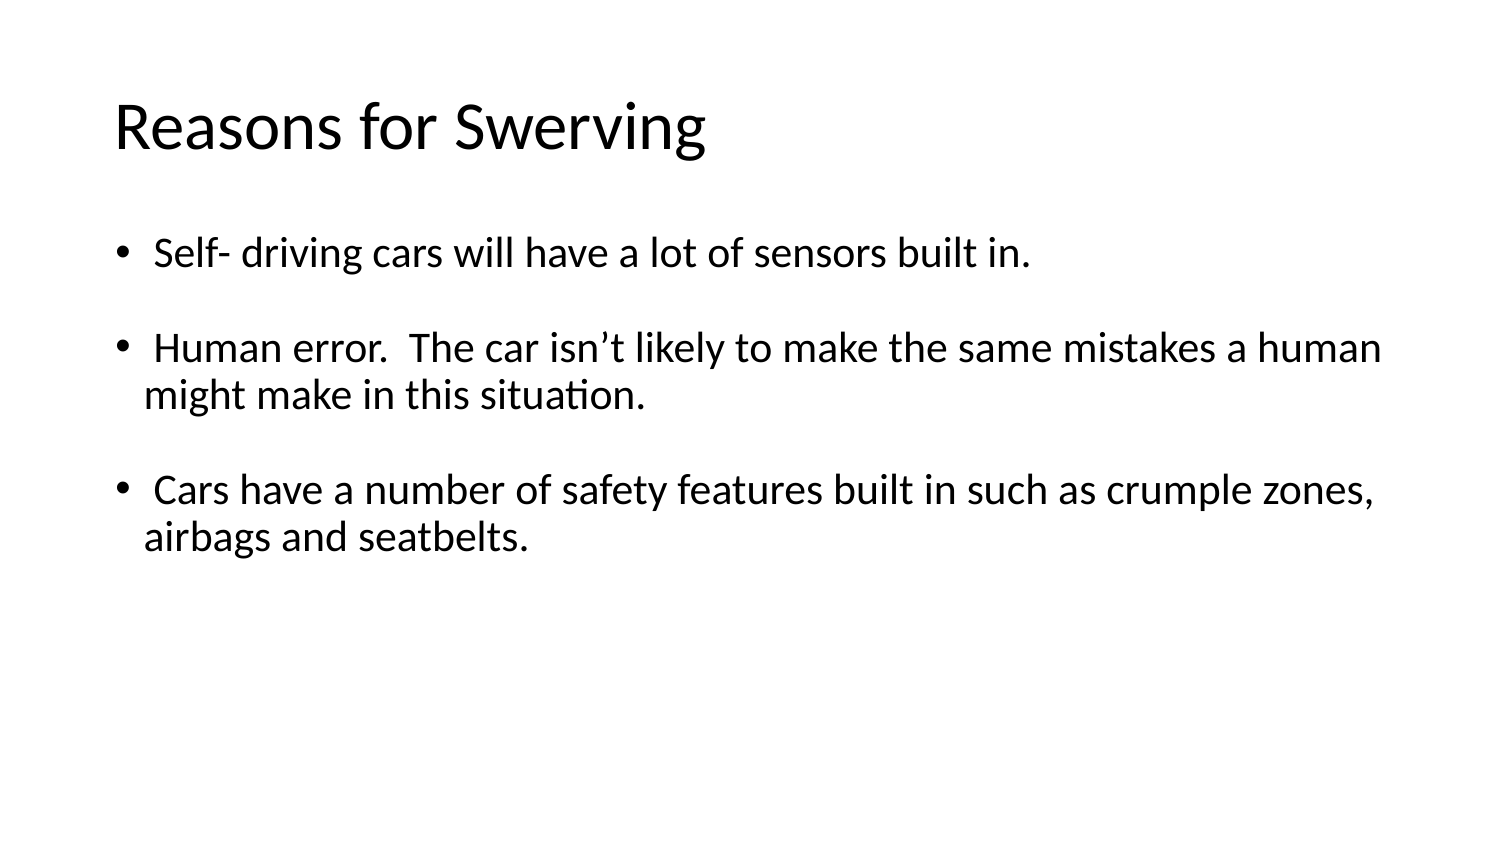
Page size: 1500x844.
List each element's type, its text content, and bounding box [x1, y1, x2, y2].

list Self- driving cars will have a lot of sensors built in. Human error. The car isn’t likely to make the same mistakes a human might make in this situation. Cars have a number of safety features built in such as crumple zones, airbags and seatbelts. [103, 224, 1397, 760]
title Reasons for Swerving [103, 46, 1397, 210]
